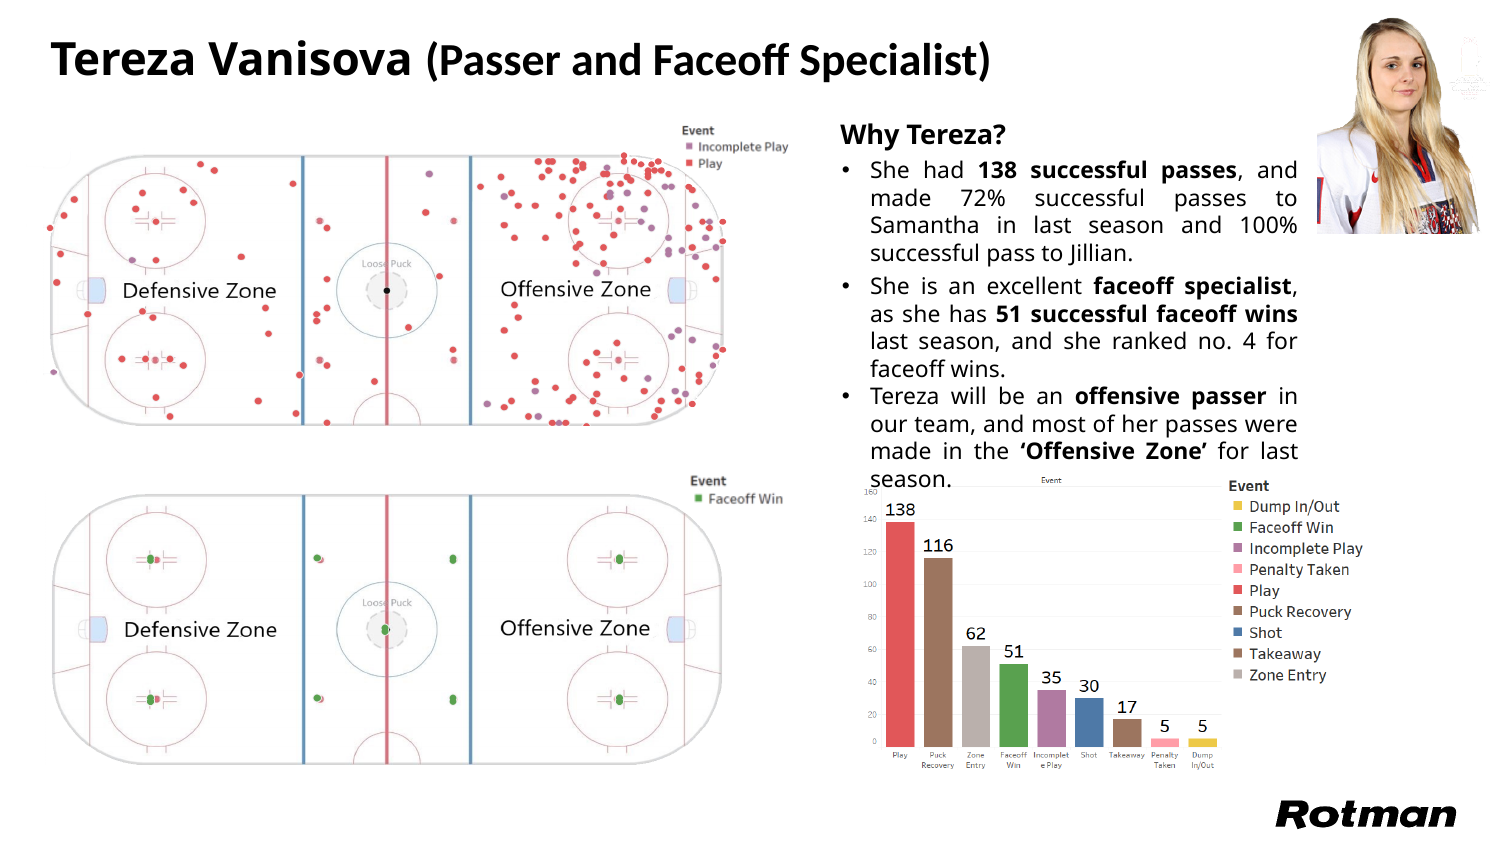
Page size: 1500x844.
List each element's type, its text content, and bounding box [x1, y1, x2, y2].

picture [862, 469, 1366, 772]
picture [1266, 790, 1466, 842]
picture [1316, 0, 1500, 234]
title Tereza Vanisova (Passer and Faceoff Specialist) [26, 21, 1235, 91]
text_box Why Tereza? She had 138 successful passes, and made 72% successful passes to Samantha in last season and 100% successful pass to Jillian. She is an excellent faceoff specialist, as she has 51 successful faceoff wins last season, and she ranked no. 4 for faceoff wins. Tereza will be an offensive passer in our team, and most of her passes were made in the ‘Offensive Zone’ for last season. [825, 85, 1314, 547]
picture [28, 469, 792, 765]
picture [26, 120, 794, 426]
